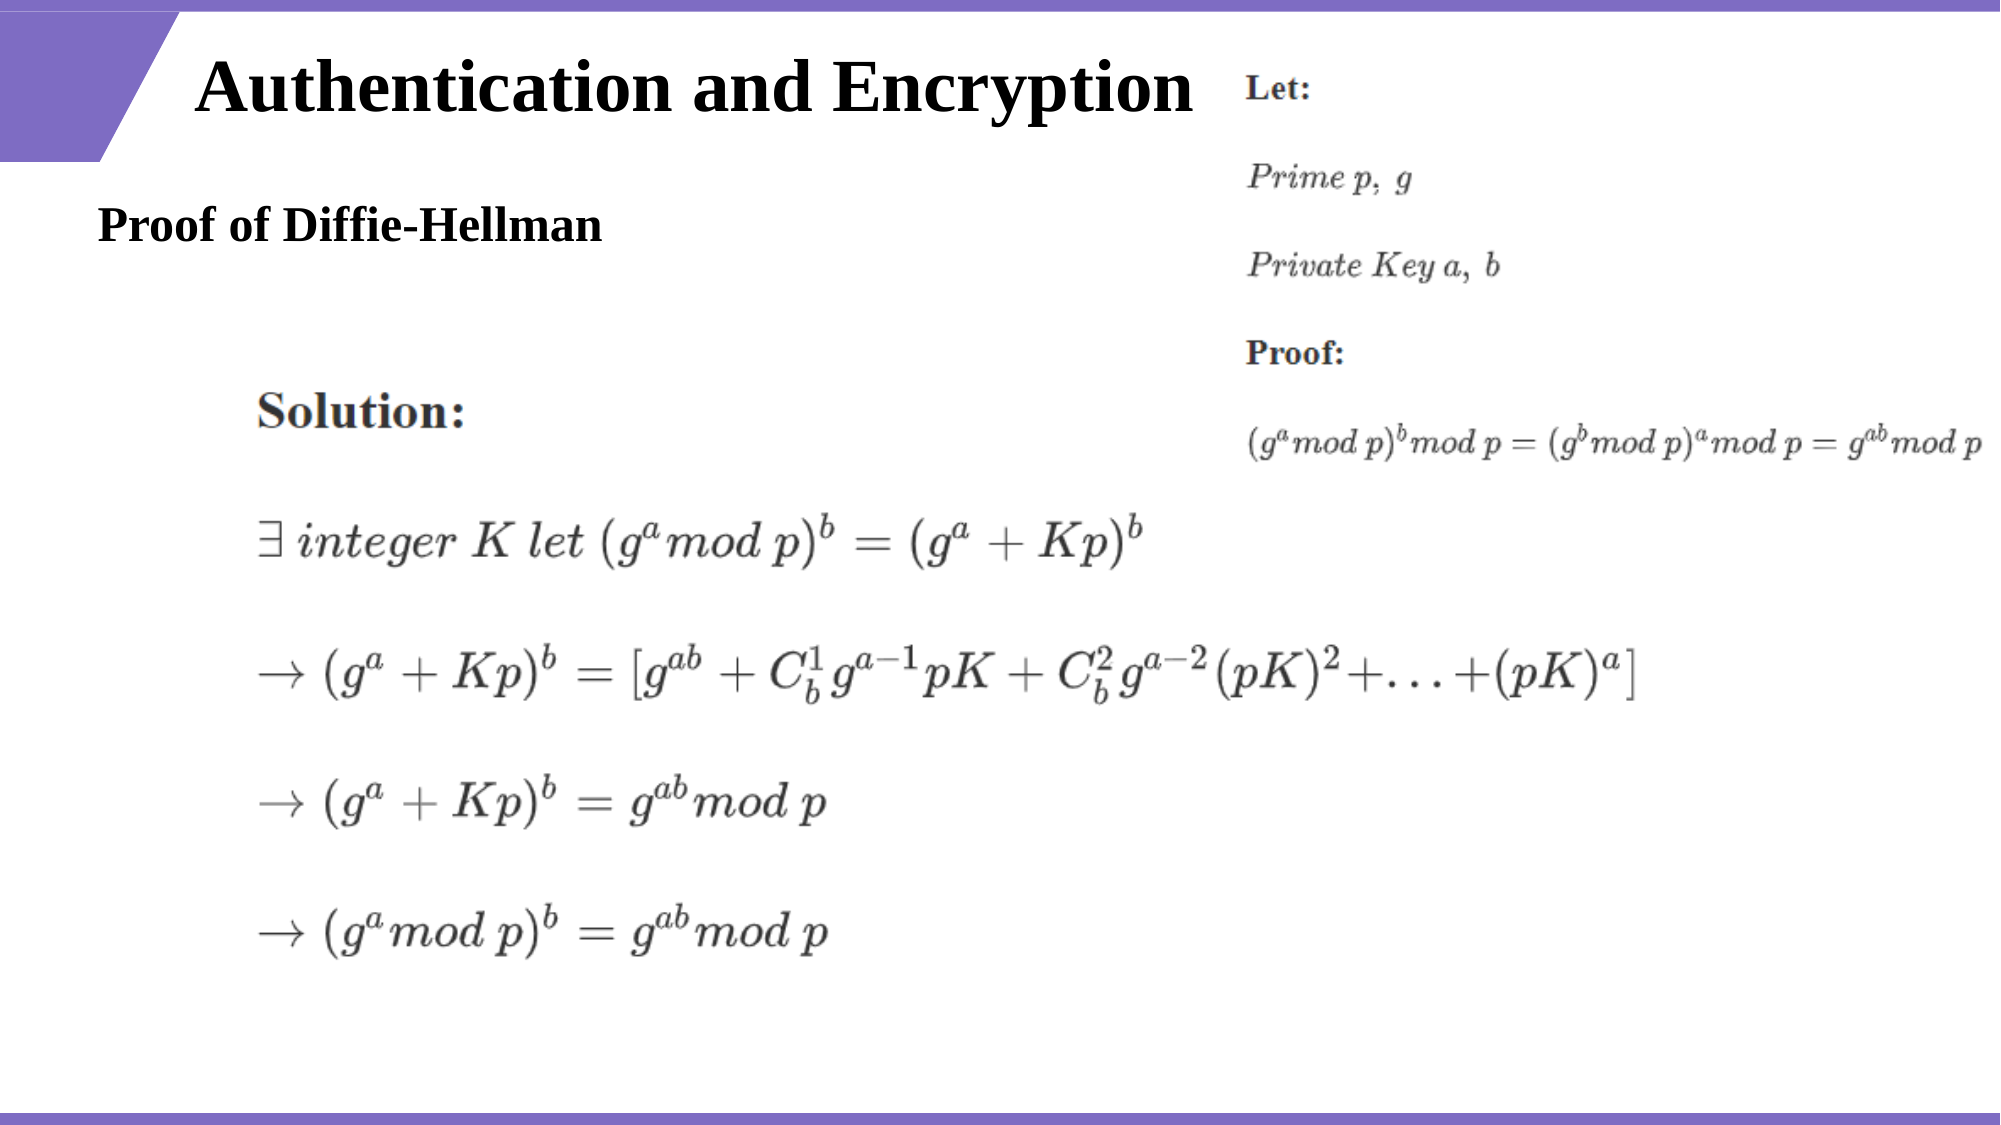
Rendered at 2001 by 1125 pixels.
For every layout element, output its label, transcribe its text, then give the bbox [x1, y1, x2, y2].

picture [150, 26, 1984, 994]
title Authentication and Encryption [179, 11, 1863, 162]
text_box Proof of Diffie-Hellman [82, 184, 1195, 260]
